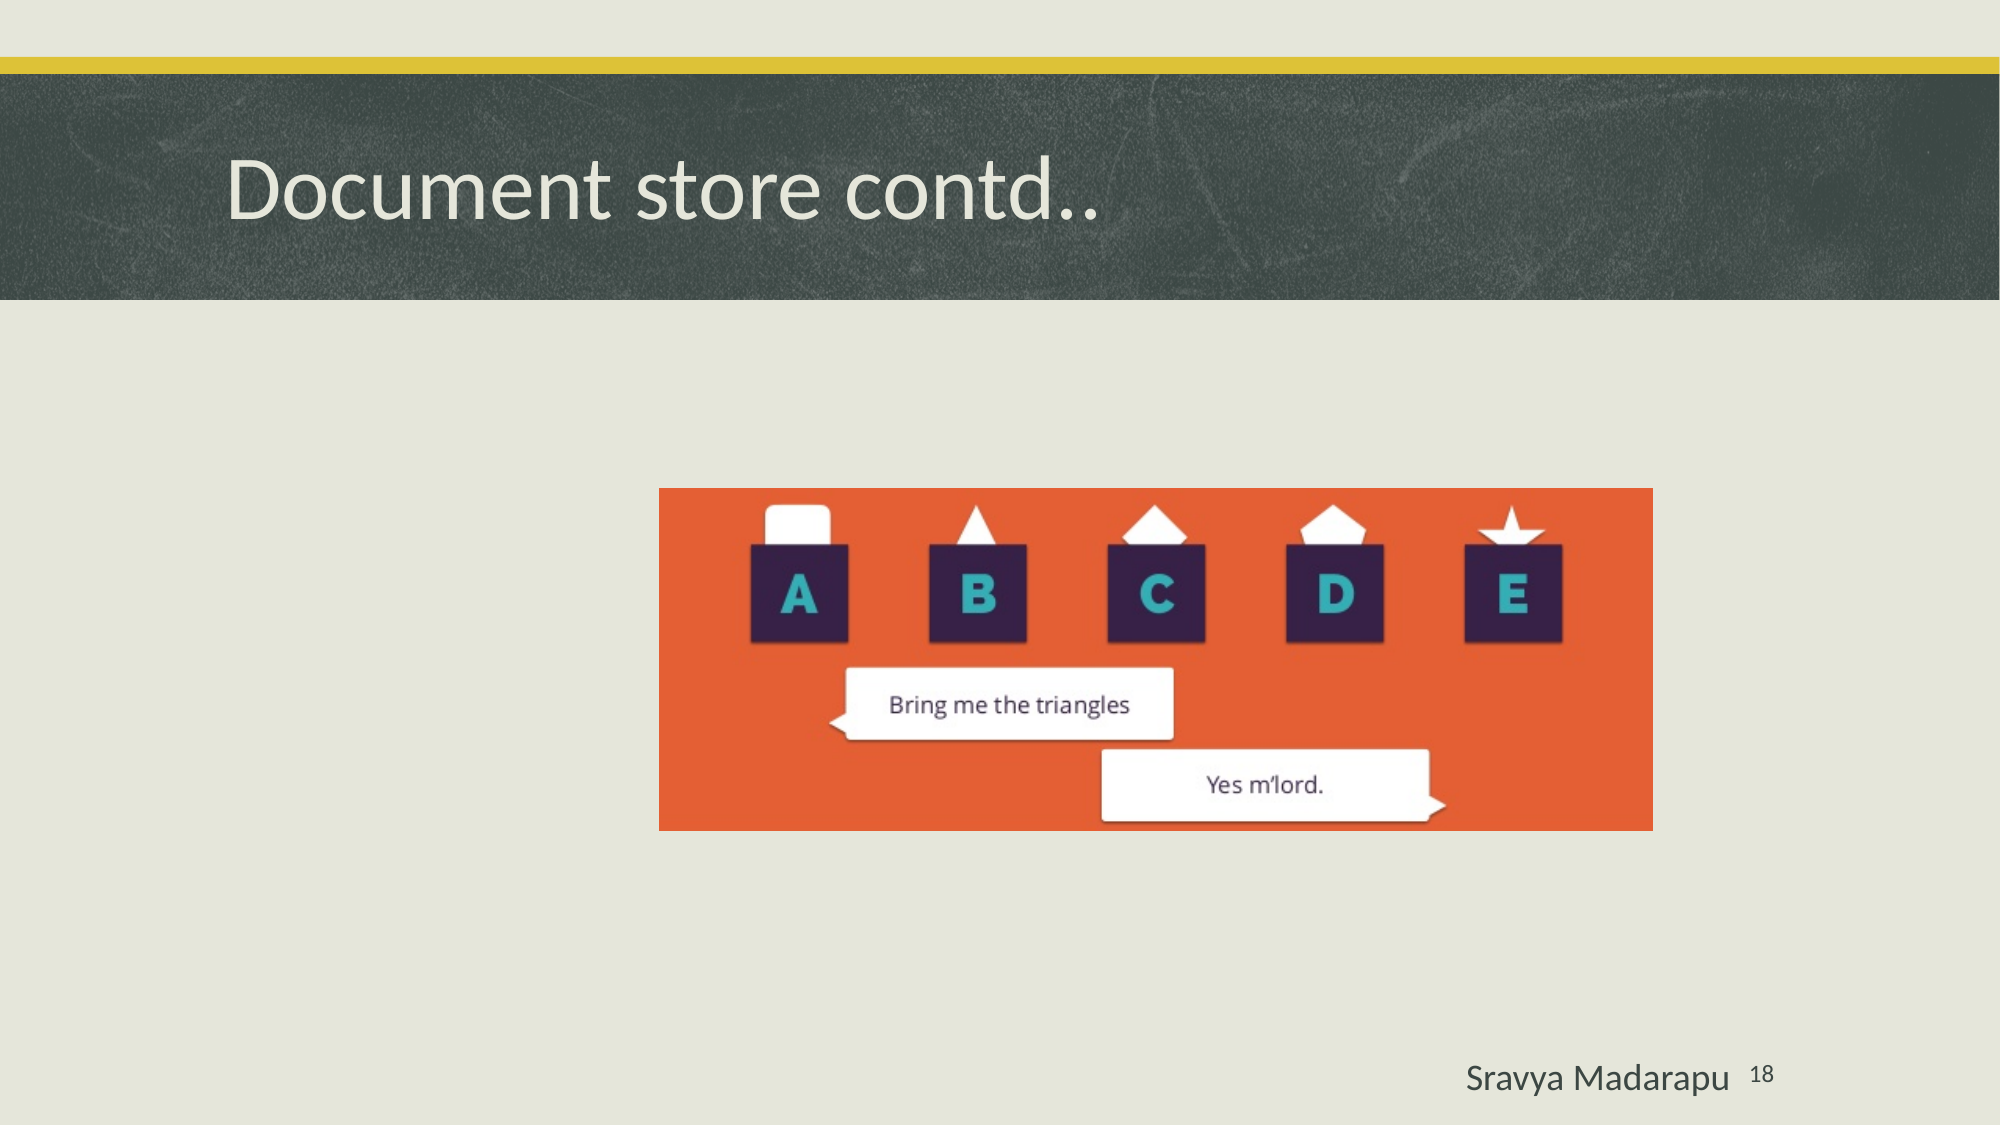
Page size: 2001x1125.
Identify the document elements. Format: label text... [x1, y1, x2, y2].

picture [0, 74, 2000, 300]
text_box Sravya Madarapu [1451, 1045, 1871, 1106]
slide_number 18 [1466, 1042, 1790, 1103]
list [659, 488, 1653, 831]
title Document store contd.. [210, 76, 1790, 300]
